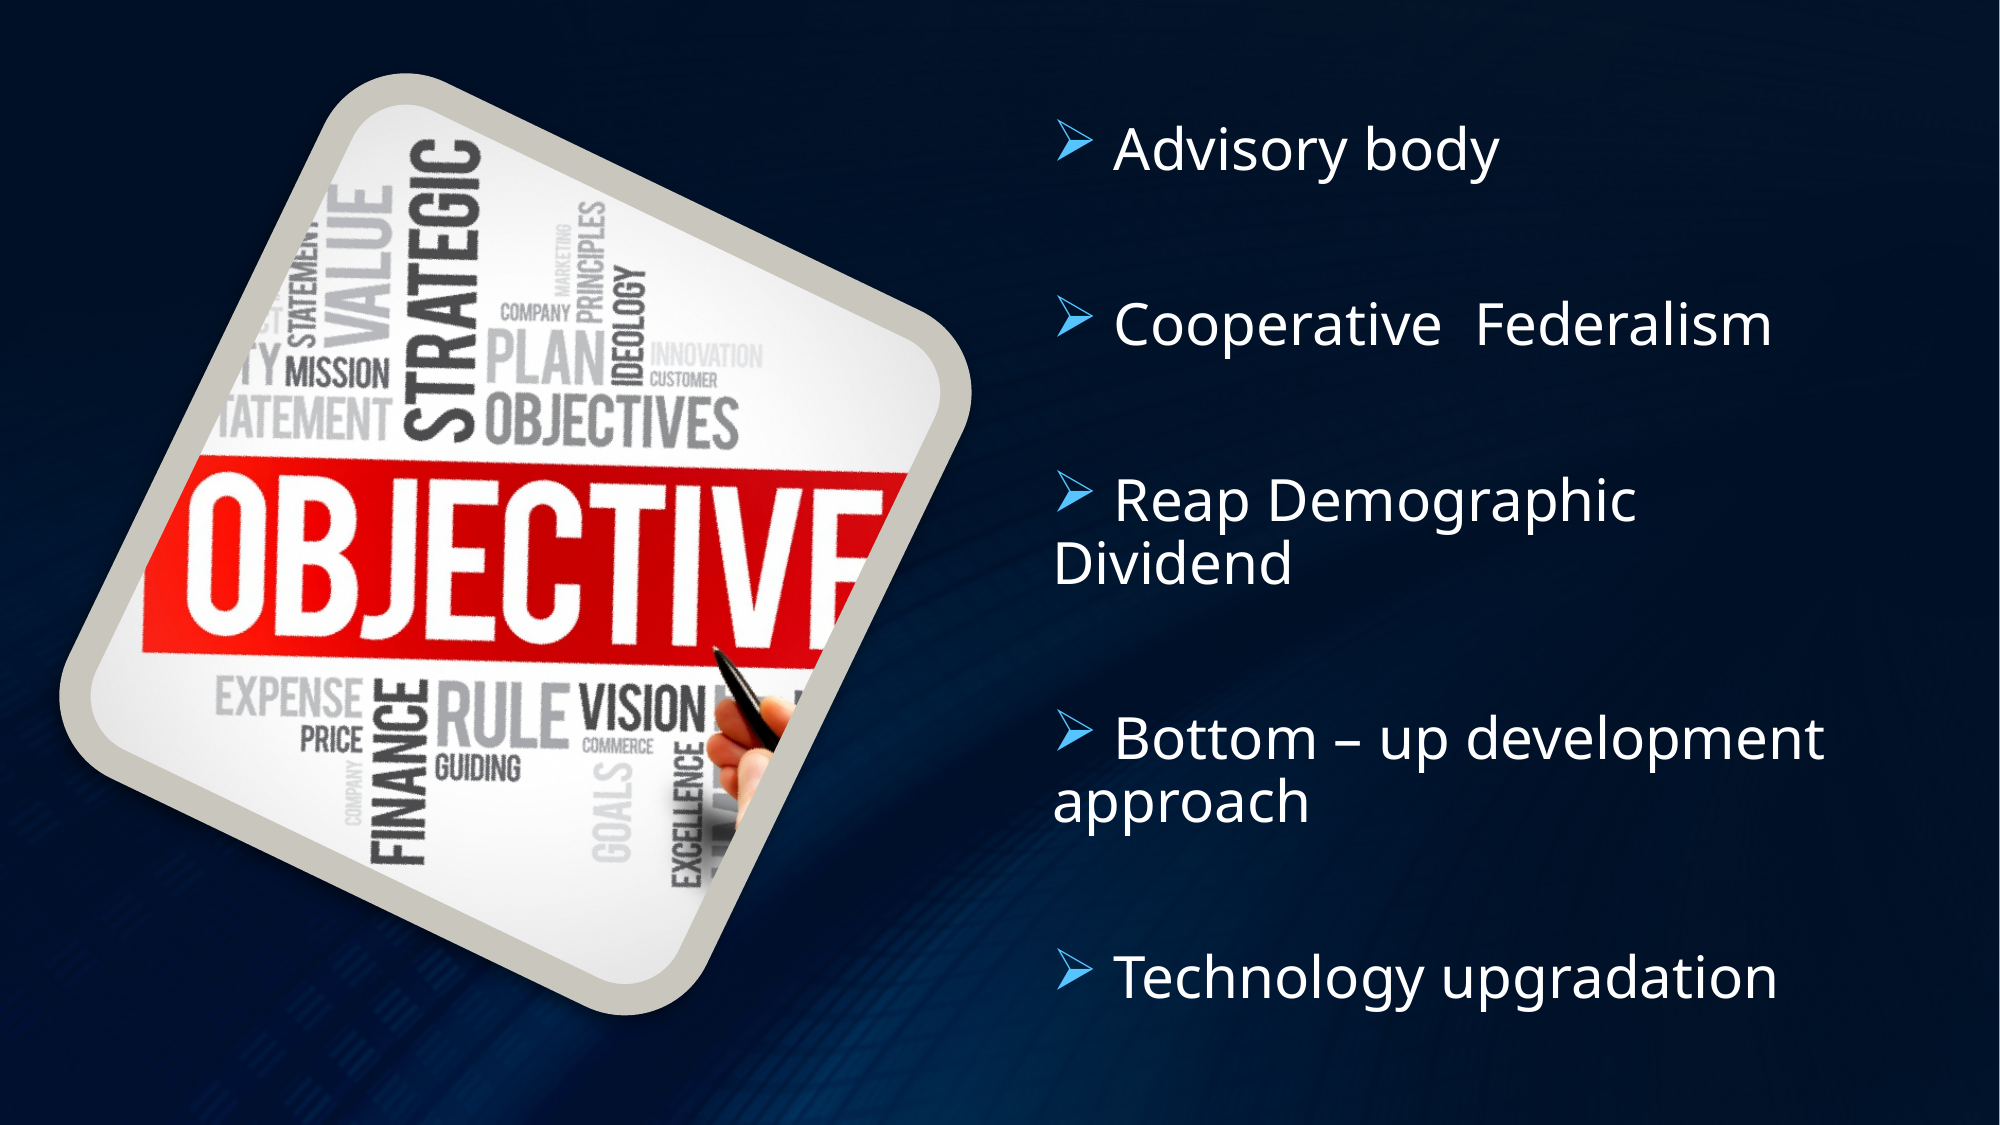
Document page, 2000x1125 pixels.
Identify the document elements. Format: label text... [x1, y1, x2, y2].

picture [0, 0, 2000, 1125]
text_box Advisory body Cooperative Federalism Reap Demographic Dividend Bottom – up development approach Technology upgradation [1037, 112, 1863, 1050]
